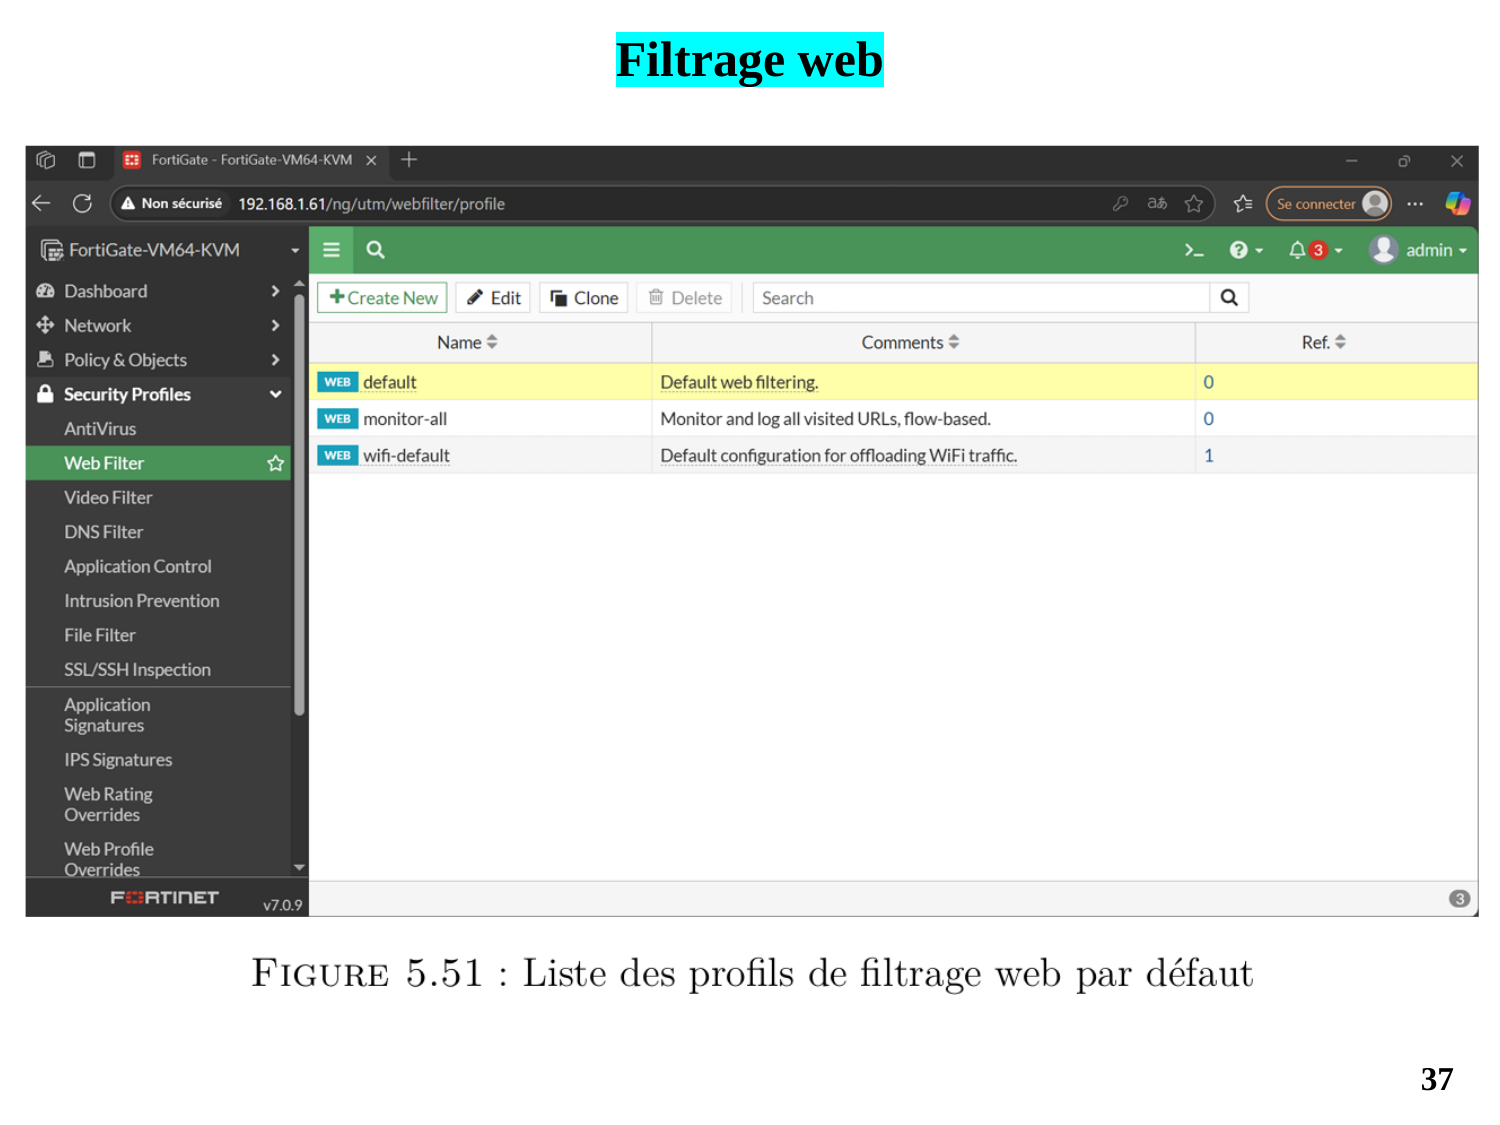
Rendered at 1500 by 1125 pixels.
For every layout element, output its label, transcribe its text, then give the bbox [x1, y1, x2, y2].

picture [11, 130, 1489, 995]
text_box Filtrage web [436, 19, 1063, 94]
text_box 37 [1406, 1005, 1476, 1105]
